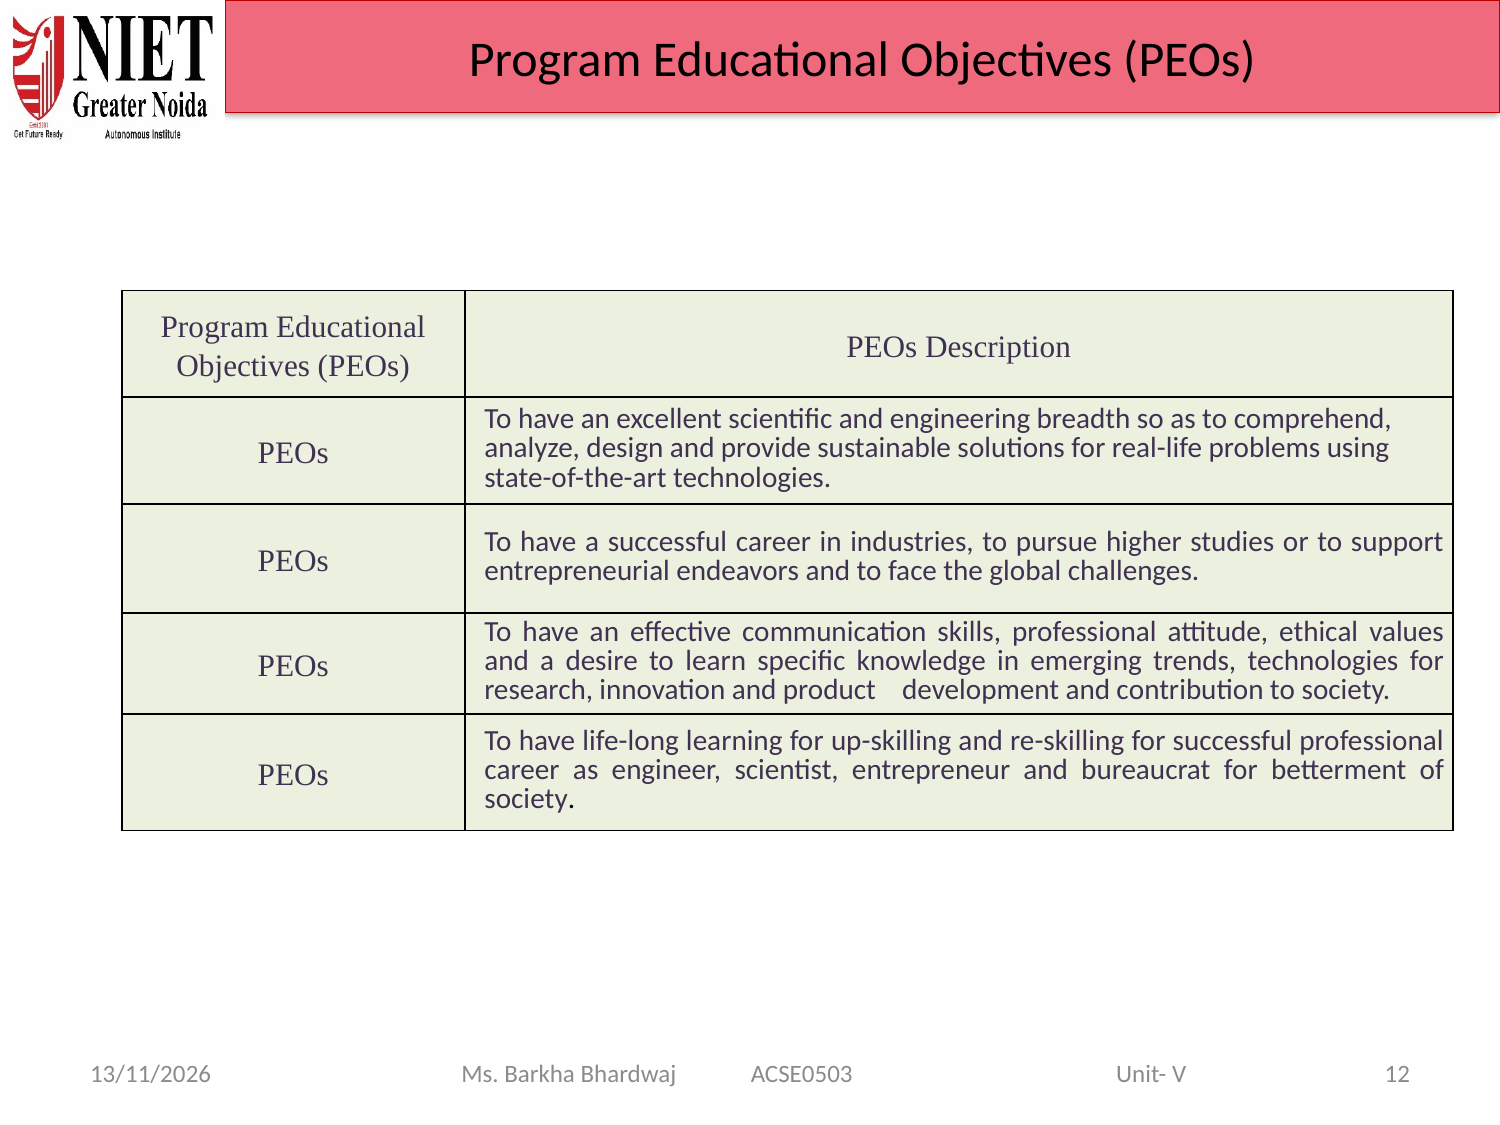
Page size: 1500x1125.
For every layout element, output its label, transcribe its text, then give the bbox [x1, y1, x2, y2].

table_cell PEOs [123, 614, 464, 713]
table_cell PEOs [123, 505, 464, 612]
picture [0, 0, 226, 156]
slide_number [75, 1042, 250, 1103]
table_cell To have an effective communication skills, professional attitude, ethical values and a desire to learn specific knowledge in emerging trends, technologies for research, innovation and product development and contribution to society. [466, 614, 1452, 713]
table_header Program Educational Objectives (PEOs) [123, 291, 464, 396]
slide_number 12 [1337, 1042, 1425, 1103]
table_cell PEOs [123, 398, 464, 503]
table_cell To have a successful career in industries, to pursue higher studies or to support entrepreneurial endeavors and to face the global challenges. [466, 505, 1452, 612]
text_box Program Educational Objectives (PEOs) [226, 0, 1500, 113]
table_cell To have life-long learning for up-skilling and re-skilling for successful professional career as engineer, scientist, entrepreneur and bureaucrat for betterment of society. [466, 715, 1452, 830]
footer Ms. Barkha Bhardwaj ACSE0503 Unit- V [412, 1042, 1238, 1103]
table_cell To have an excellent scientific and engineering breadth so as to comprehend, analyze, design and provide sustainable solutions for real-life problems using state-of-the-art technologies. [466, 398, 1452, 503]
table_header PEOs Description [466, 291, 1452, 396]
table_cell PEOs [123, 715, 464, 830]
